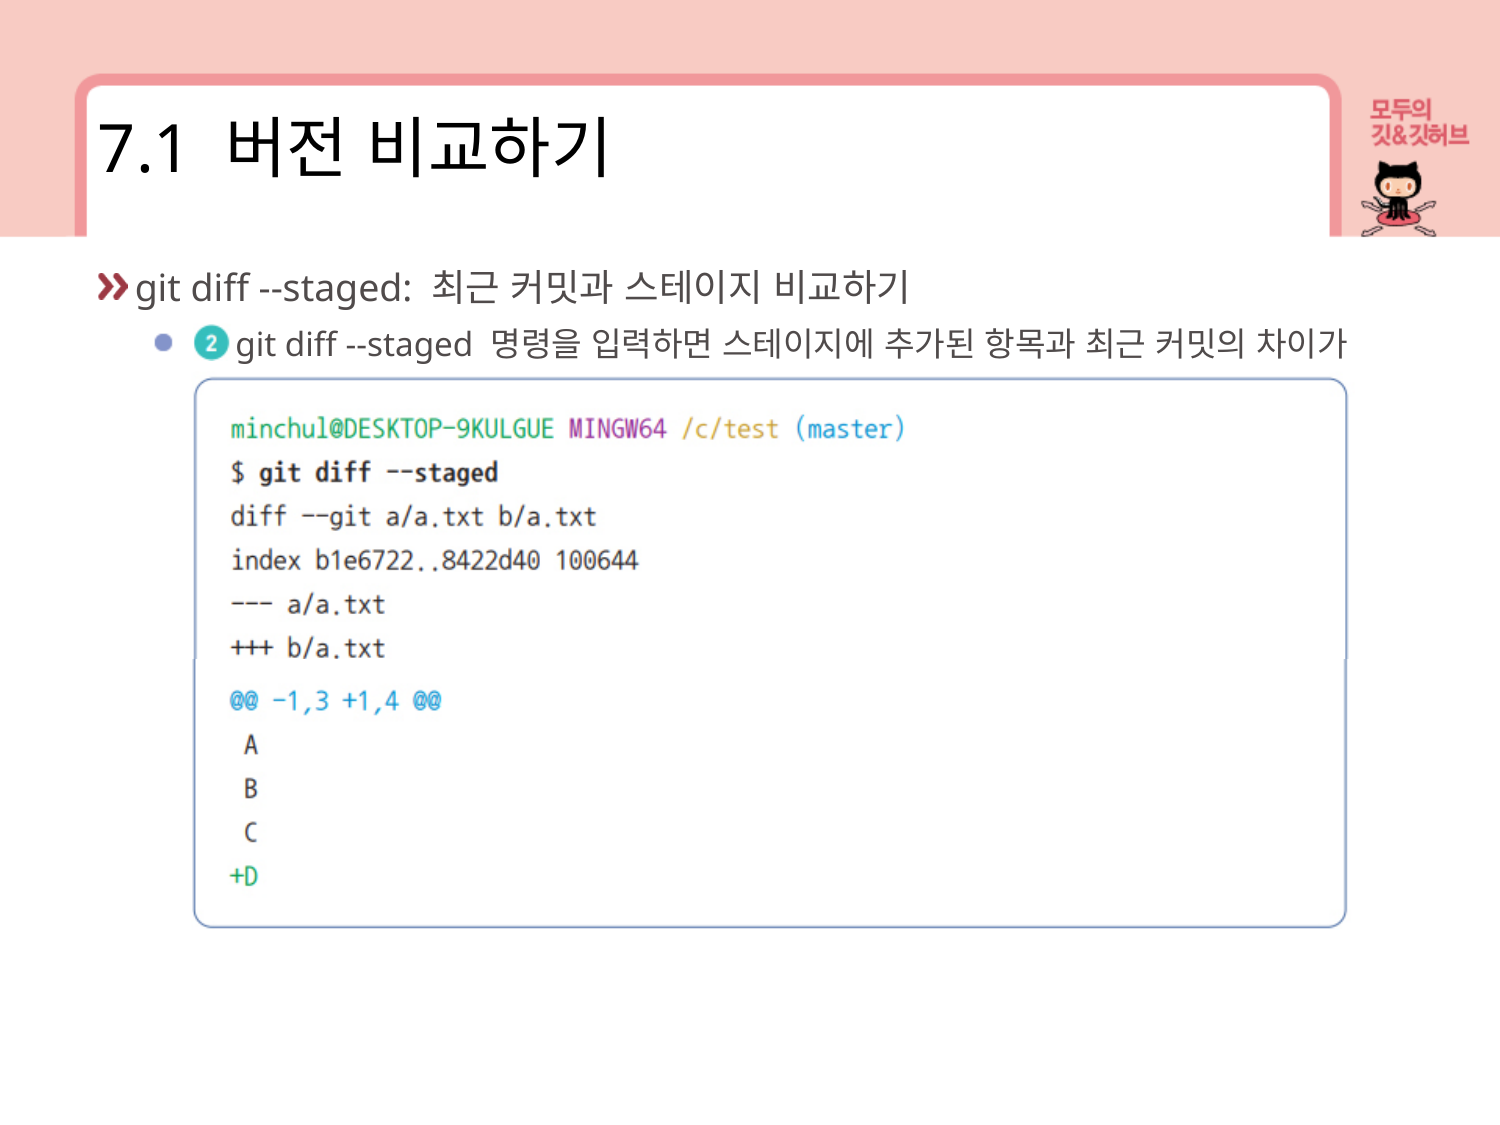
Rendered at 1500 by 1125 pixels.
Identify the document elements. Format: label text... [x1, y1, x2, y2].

text_box 7.1 버전 비교하기 [82, 61, 1413, 193]
picture [0, 0, 1500, 1125]
text_box git diff --staged: 최근 커밋과 스테이지 비교하기 git diff --staged 명령을 입력하면 스테이지에 추가된 항목과 최근 커밋의 차이가 출력 [82, 252, 1413, 1067]
